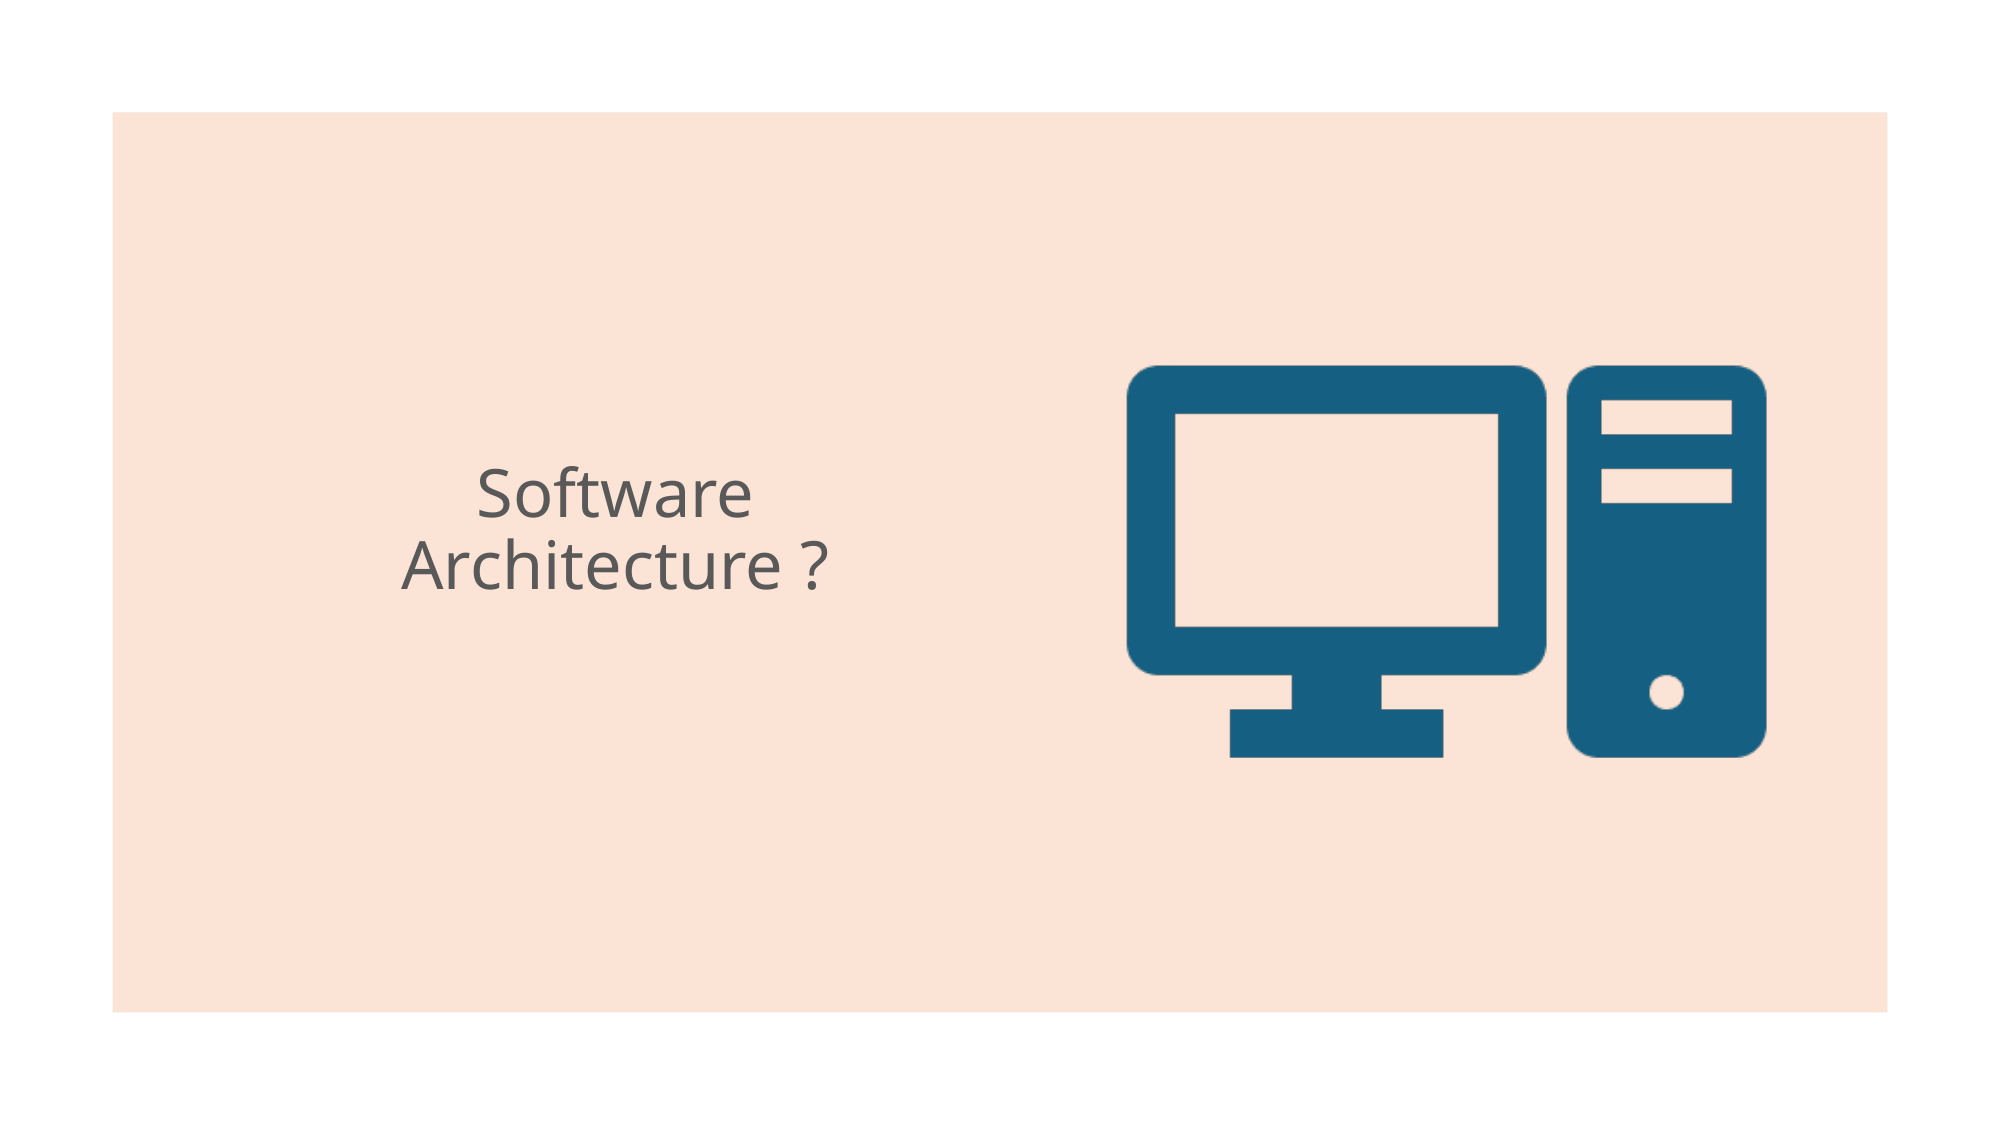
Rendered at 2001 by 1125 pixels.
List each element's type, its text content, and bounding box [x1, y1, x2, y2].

picture [1116, 232, 1777, 893]
text_box [111, 111, 1889, 1014]
title Software Architecture ? [241, 226, 990, 612]
text_box [0, 0, 2000, 1125]
